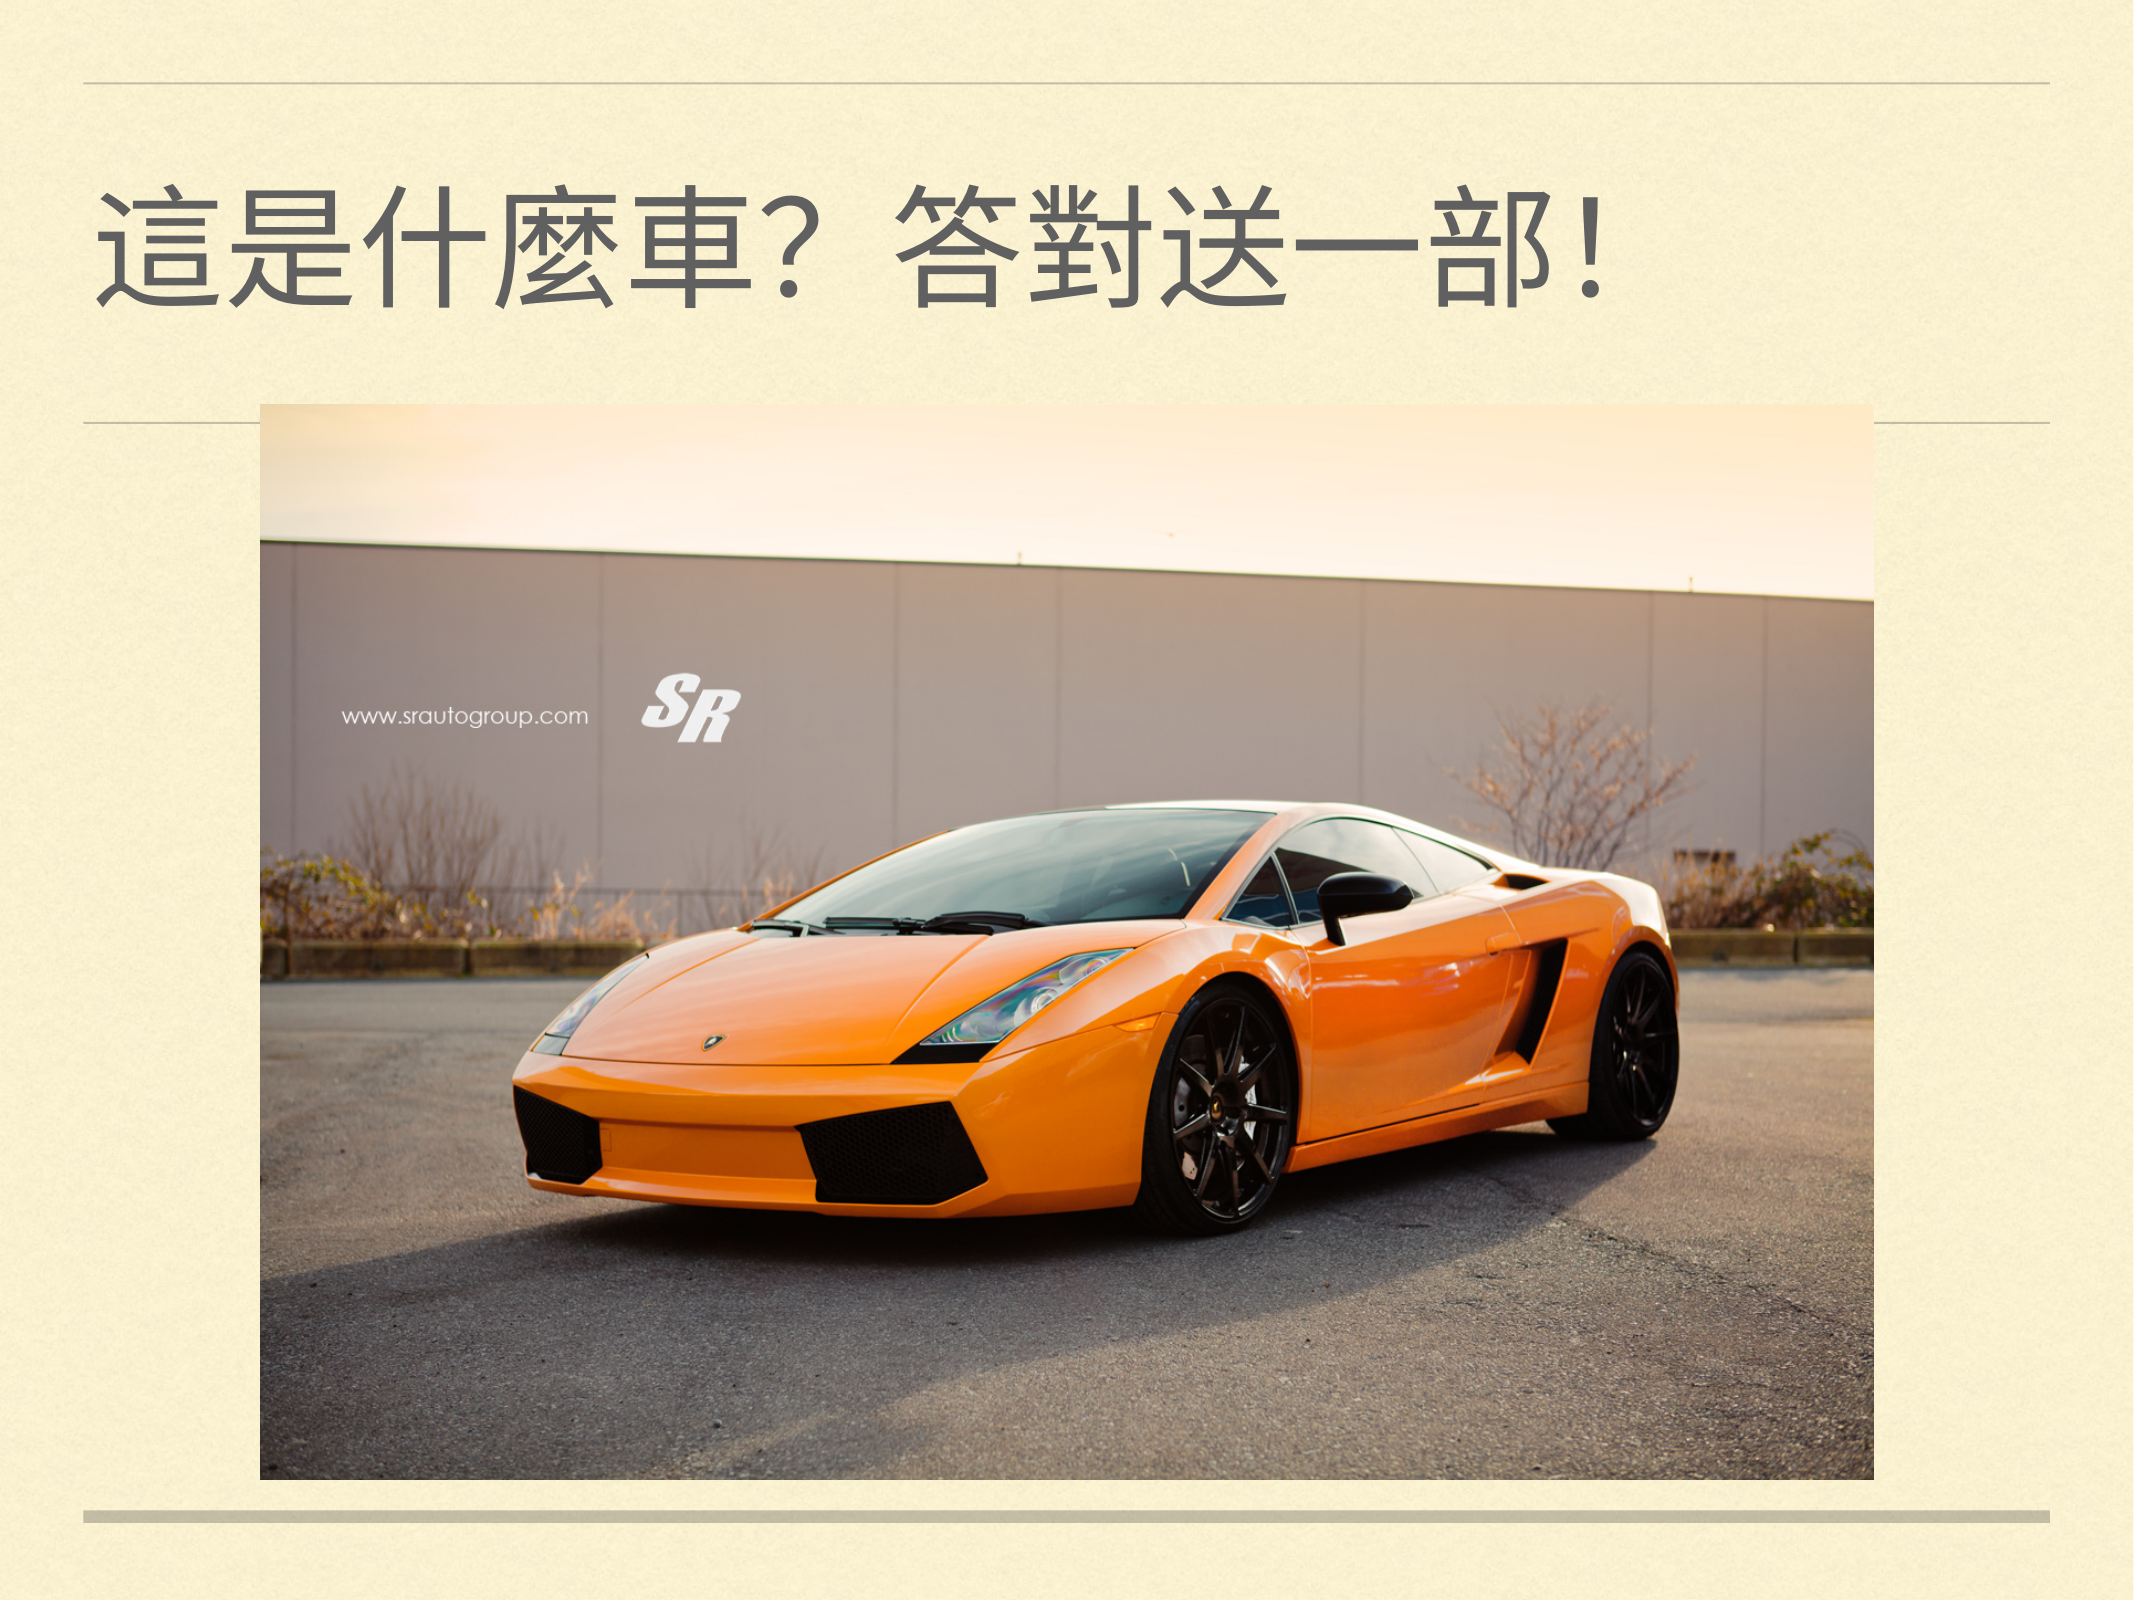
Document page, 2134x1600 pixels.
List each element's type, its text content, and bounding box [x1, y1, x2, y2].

picture [0, 0, 2134, 1600]
title 這是什麼車？答對送一部！ [82, 97, 2051, 411]
